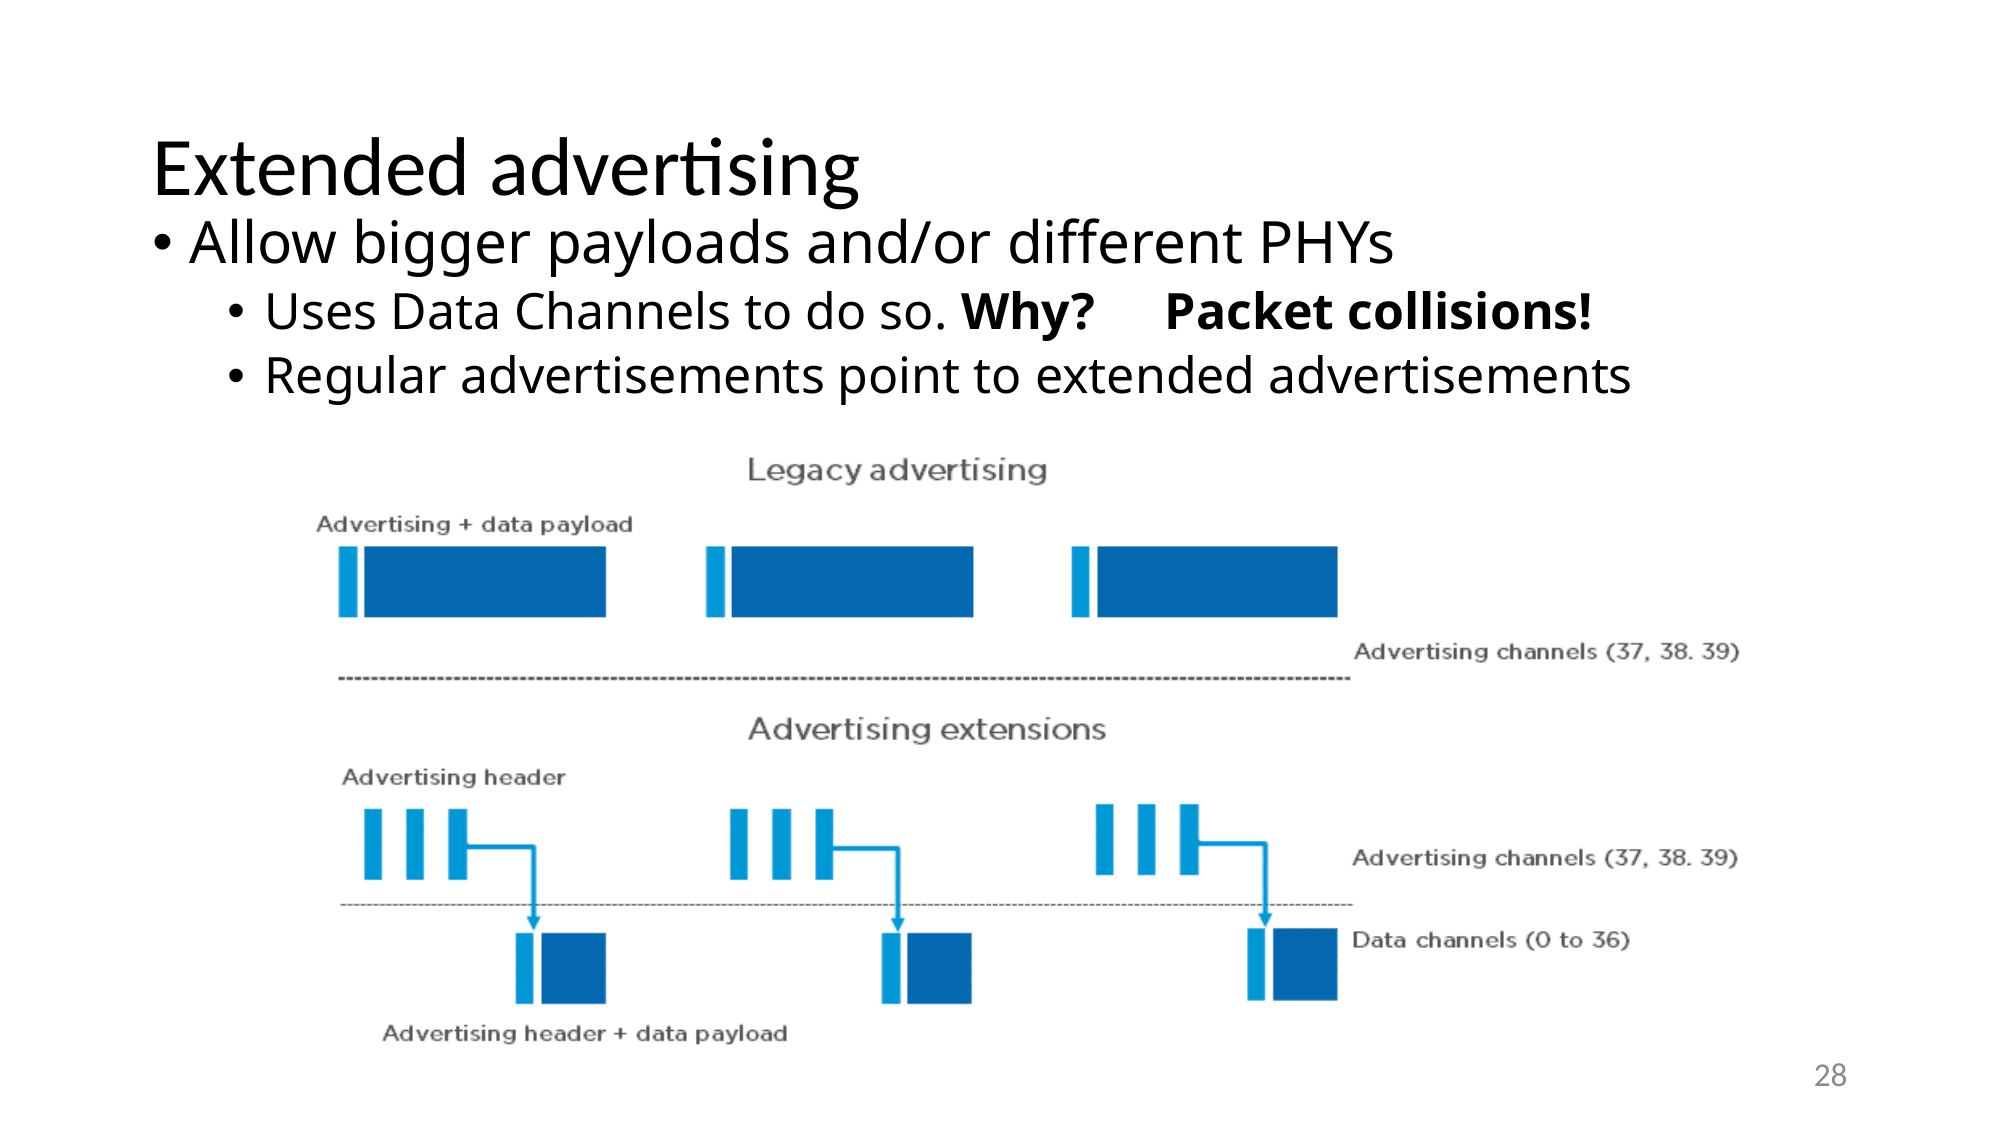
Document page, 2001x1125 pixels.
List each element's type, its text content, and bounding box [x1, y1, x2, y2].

title Extended advertising [137, 59, 1863, 205]
picture [226, 424, 1773, 1073]
slide_number 28 [1412, 1042, 1863, 1103]
list Allow bigger payloads and/or different PHYs Uses Data Channels to do so. Why? Packet collisions! Regular advertisements point to extended advertisements [137, 205, 1863, 920]
